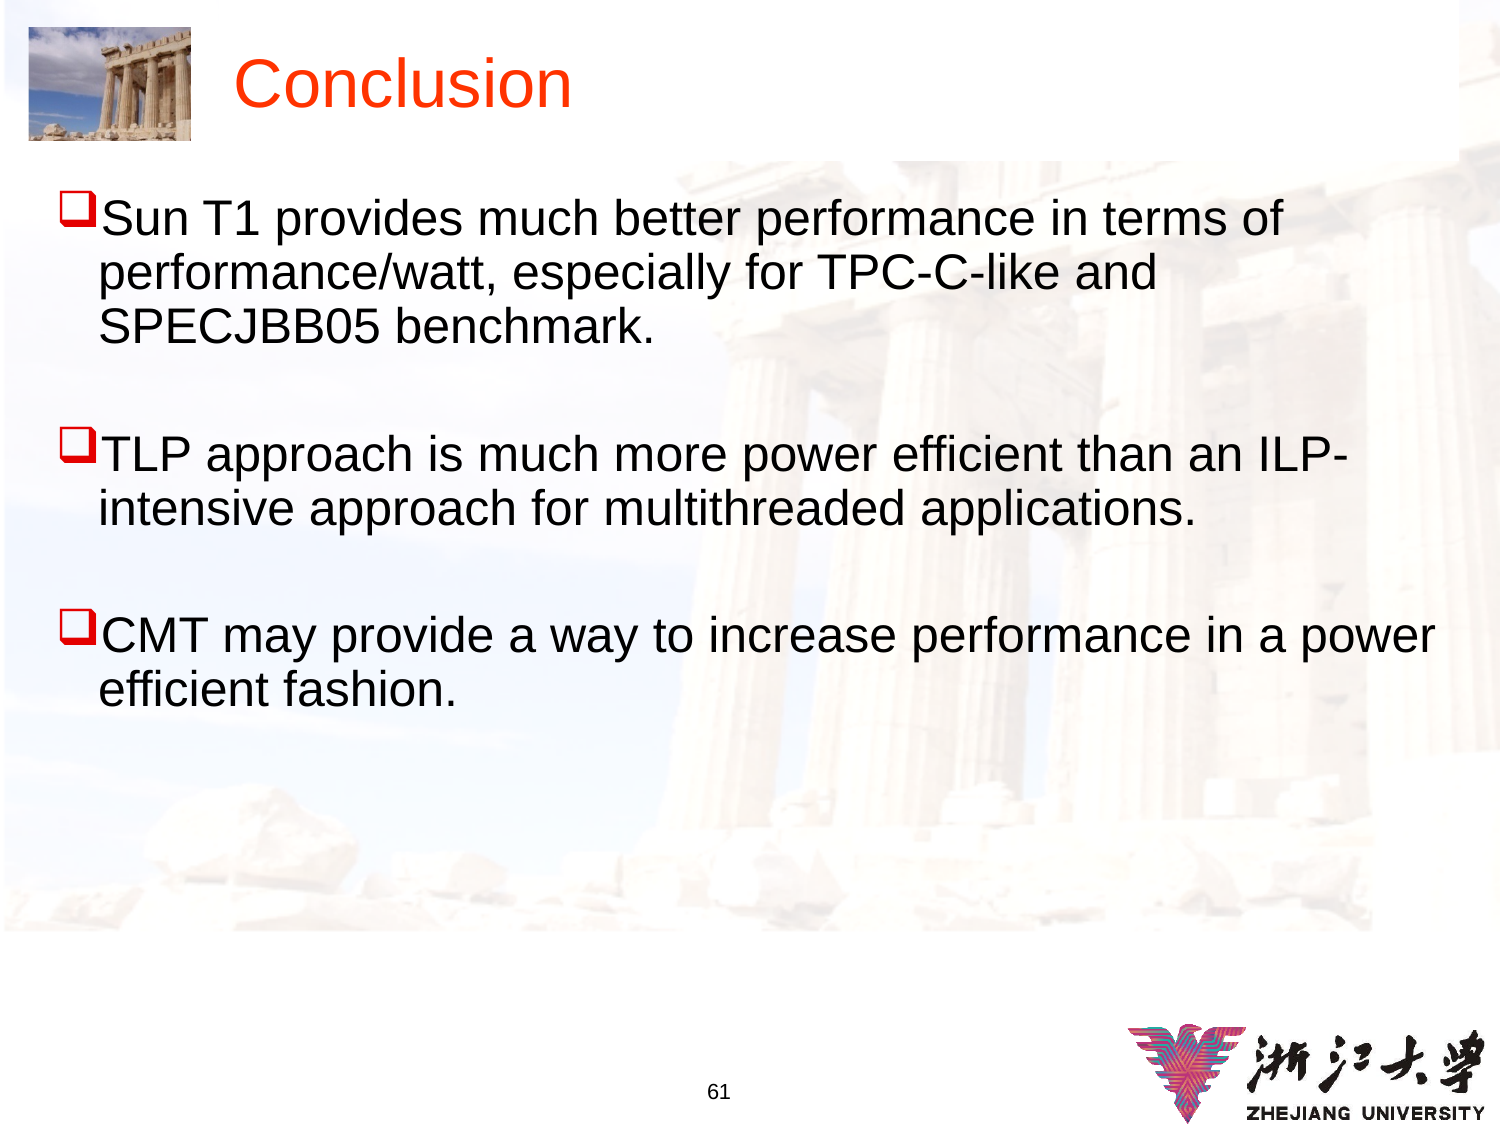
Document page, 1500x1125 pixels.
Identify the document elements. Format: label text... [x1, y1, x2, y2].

title Conclusion [218, 0, 1459, 161]
list Sun T1 provides much better performance in terms of performance/watt, especially for TPC-C-like and SPECJBB05 benchmark. TLP approach is much more power efficient than an ILP-intensive approach for multithreaded applications. CMT may provide a way to increase performance in a power efficient fashion. [41, 184, 1459, 972]
picture [0, 0, 1500, 1125]
